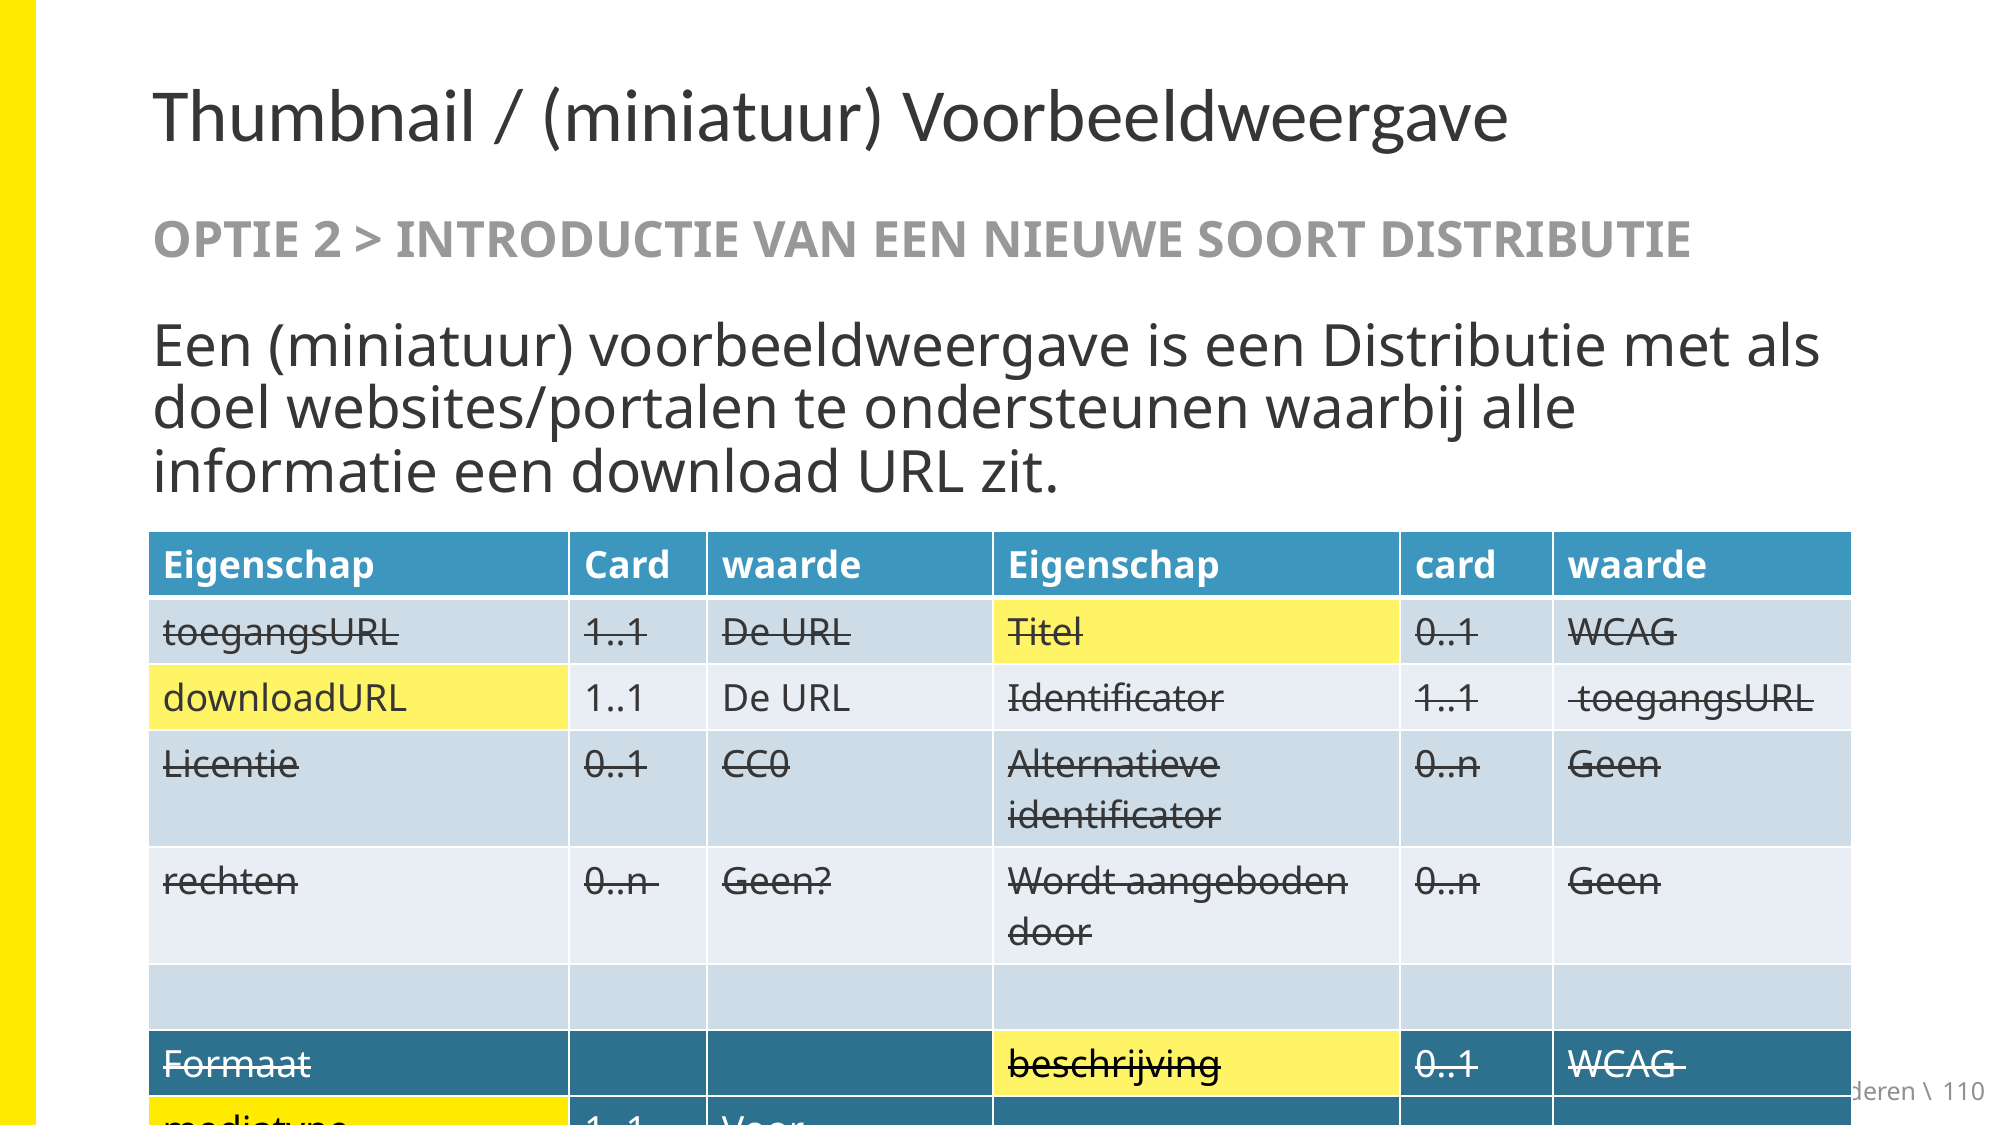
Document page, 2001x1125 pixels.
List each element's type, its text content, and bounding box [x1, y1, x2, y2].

table_cell mediatype [149, 1097, 568, 1125]
table_cell [1401, 965, 1552, 1029]
table_cell 1..1 [570, 600, 706, 663]
table_cell [1554, 965, 1851, 1029]
table_cell De URL [708, 665, 992, 729]
table_cell 0..n [570, 848, 706, 963]
table_cell [149, 965, 568, 1029]
table_cell 0..n [1401, 731, 1552, 846]
table_cell toegangsURL [1554, 665, 1851, 729]
table_cell [1401, 1097, 1552, 1125]
table_cell 1..1 [1401, 665, 1552, 729]
table_cell [708, 1031, 992, 1095]
table_cell Voor webdevelopers [708, 1097, 992, 1125]
table_header waarde [1554, 532, 1851, 595]
table_cell Geen [1554, 848, 1851, 963]
table_cell Formaat [149, 1031, 568, 1095]
table_cell [570, 1031, 706, 1095]
list Een (miniatuur) voorbeeldweergave is een Distributie met als doel websites/portalen te ondersteunen waarbij alle informatie een download URL zit. [137, 308, 1863, 1014]
table_cell De URL [708, 600, 992, 663]
table_cell 0..n [1401, 848, 1552, 963]
table_cell [708, 965, 992, 1029]
table_cell rechten [149, 848, 568, 963]
table_cell CC0 [708, 731, 992, 846]
table_header waarde [708, 532, 992, 595]
table_cell Titel [994, 600, 1399, 663]
table_cell Geen [1554, 731, 1851, 846]
table_cell downloadURL [149, 665, 568, 729]
table_cell [994, 965, 1399, 1029]
table_cell 0..1 [1401, 1031, 1552, 1095]
table_cell 1..1 [570, 665, 706, 729]
table_header Eigenschap [149, 532, 568, 595]
table_cell Alternatieve identificator [994, 731, 1399, 846]
table_cell beschrijving [994, 1031, 1399, 1095]
table_cell [1554, 1097, 1851, 1125]
table_cell Geen? [708, 848, 992, 963]
table_cell [570, 965, 706, 1029]
table_cell 0..1 [1401, 600, 1552, 663]
footer Digitaal Vlaanderen \ [1853, 1062, 1862, 1123]
slide_number 110 [1862, 1062, 2000, 1123]
table_cell WCAG [1554, 1031, 1851, 1095]
table_cell [994, 1097, 1399, 1125]
table_header card [1401, 532, 1552, 595]
list Optie 2 > Introductie van een nieuwe soort distributie [137, 203, 1863, 280]
table_cell Identificator [994, 665, 1399, 729]
table_cell toegangsURL [149, 600, 568, 663]
table_cell Wordt aangeboden door [994, 848, 1399, 963]
table_header Eigenschap [994, 532, 1399, 595]
table_cell WCAG [1554, 600, 1851, 663]
table_header Card [570, 532, 706, 595]
table_cell Licentie [149, 731, 568, 846]
title Thumbnail / (miniatuur) Voorbeeldweergave [137, 59, 1863, 176]
table_cell 1..1 [570, 1097, 706, 1125]
table_cell 0..1 [570, 731, 706, 846]
